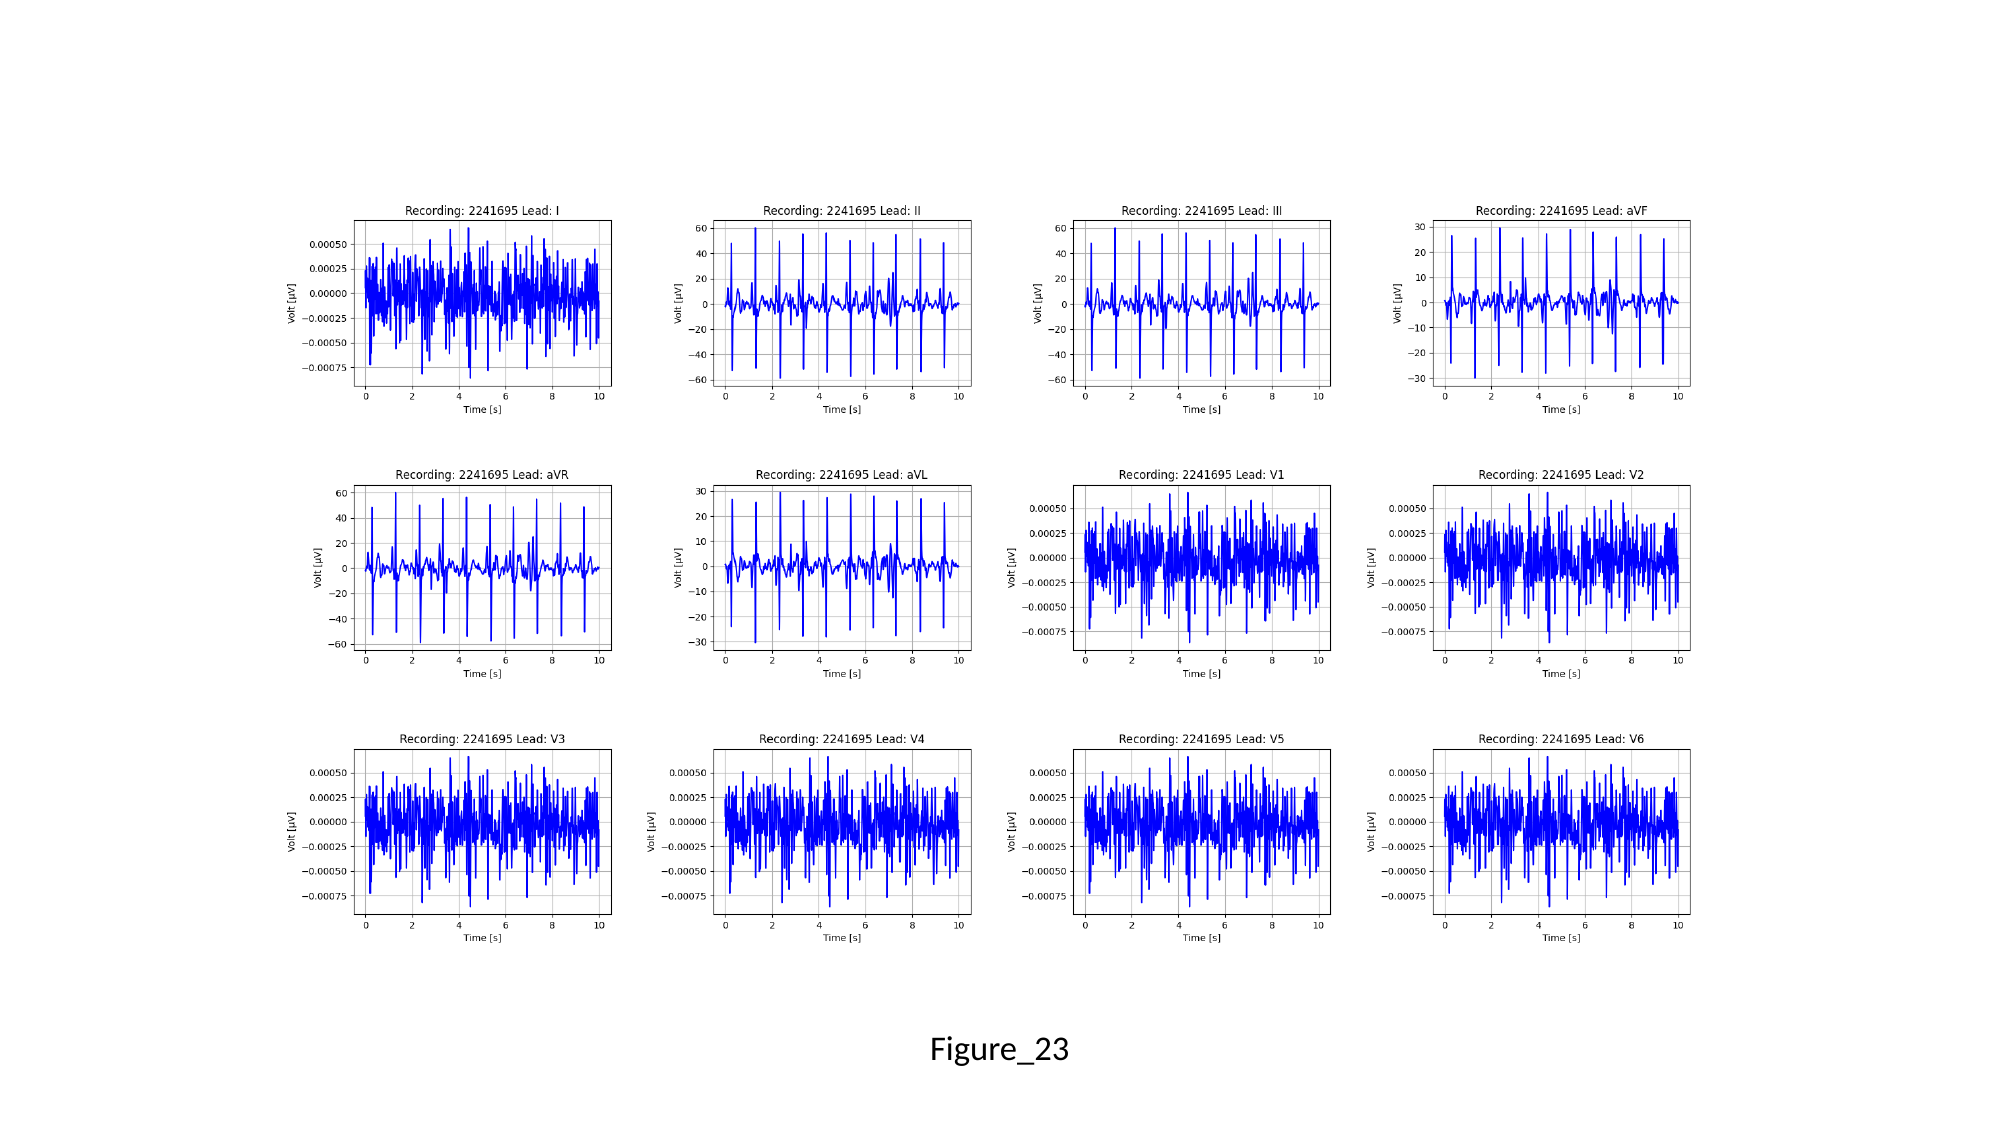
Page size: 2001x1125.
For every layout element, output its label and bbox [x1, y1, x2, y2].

text_box [138, 112, 1862, 1075]
